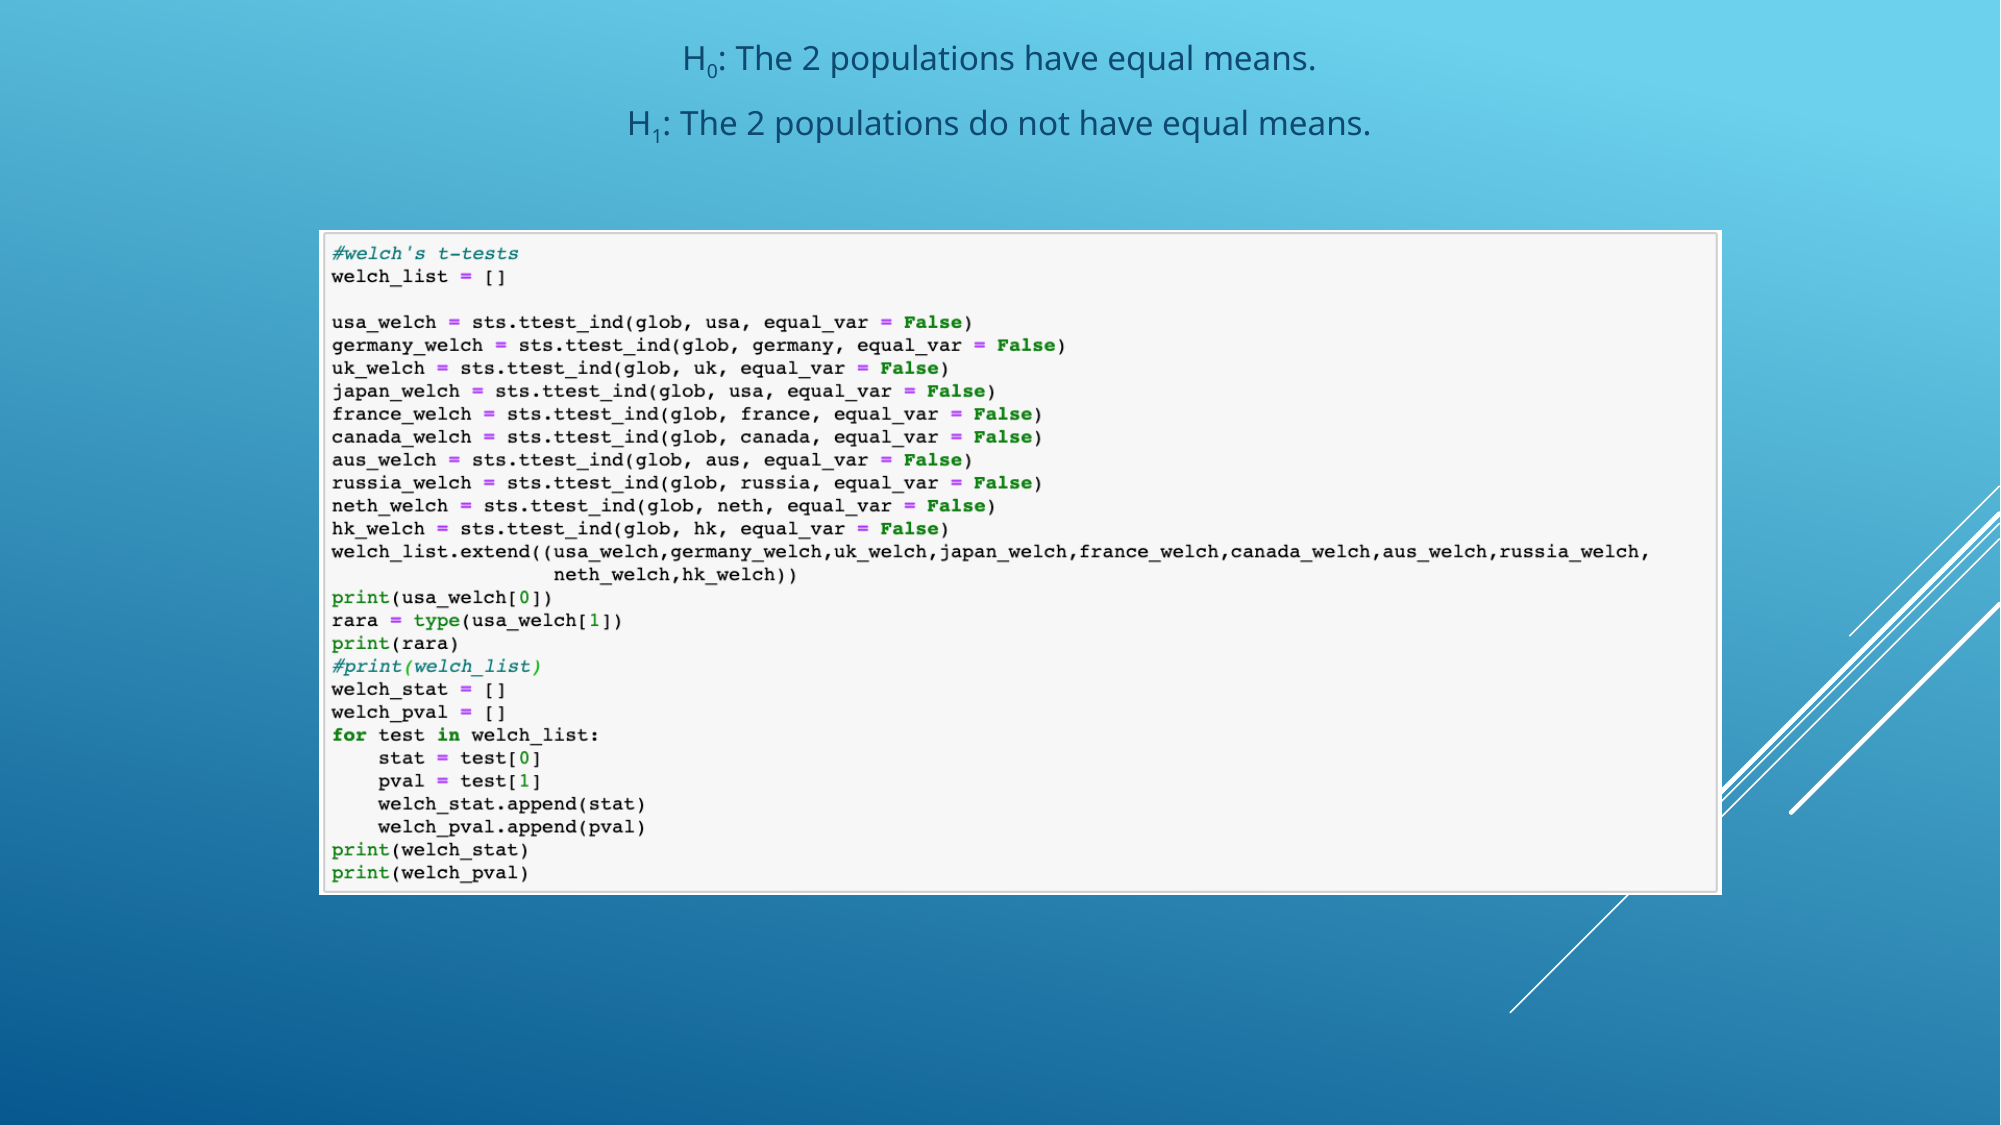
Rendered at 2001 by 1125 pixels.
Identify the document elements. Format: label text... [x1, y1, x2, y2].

list H0: The 2 populations have equal means. H1: The 2 populations do not have equal means. [319, 29, 1681, 161]
picture [318, 229, 1722, 895]
